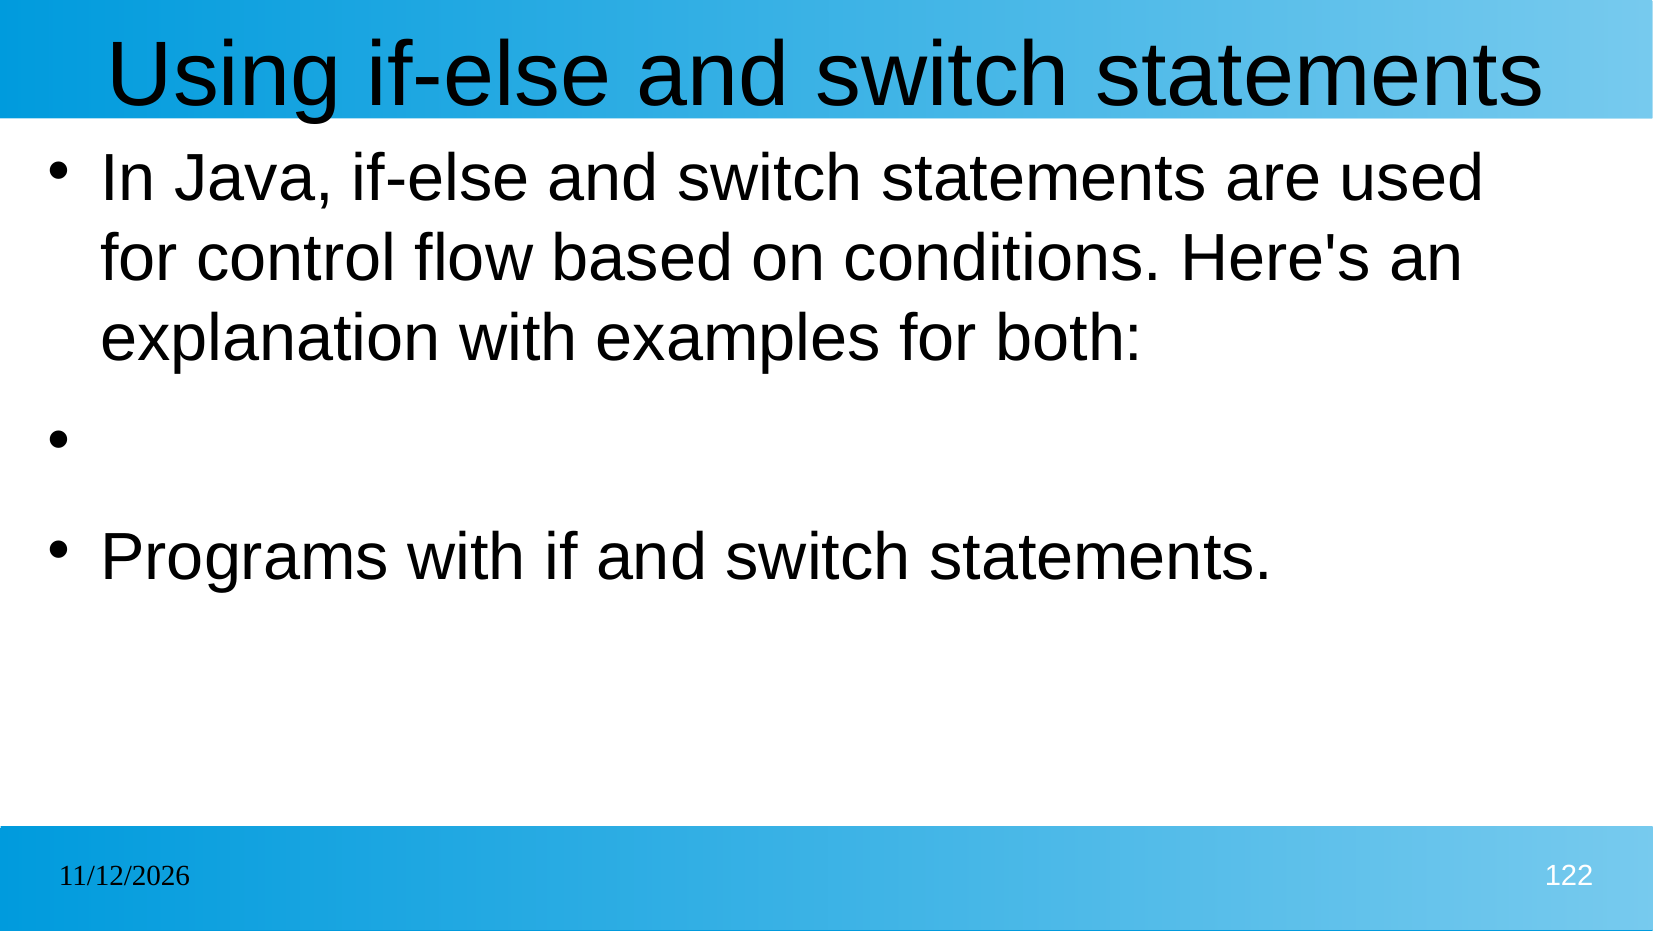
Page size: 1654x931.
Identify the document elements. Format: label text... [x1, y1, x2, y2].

list In Java, if-else and switch statements are used for control flow based on conditions. Here's an explanation with examples for both: Programs with if and switch statements. [29, 134, 1565, 856]
slide_number 122 [1210, 856, 1594, 915]
title Using if-else and switch statements [59, 29, 1594, 108]
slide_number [59, 856, 443, 915]
